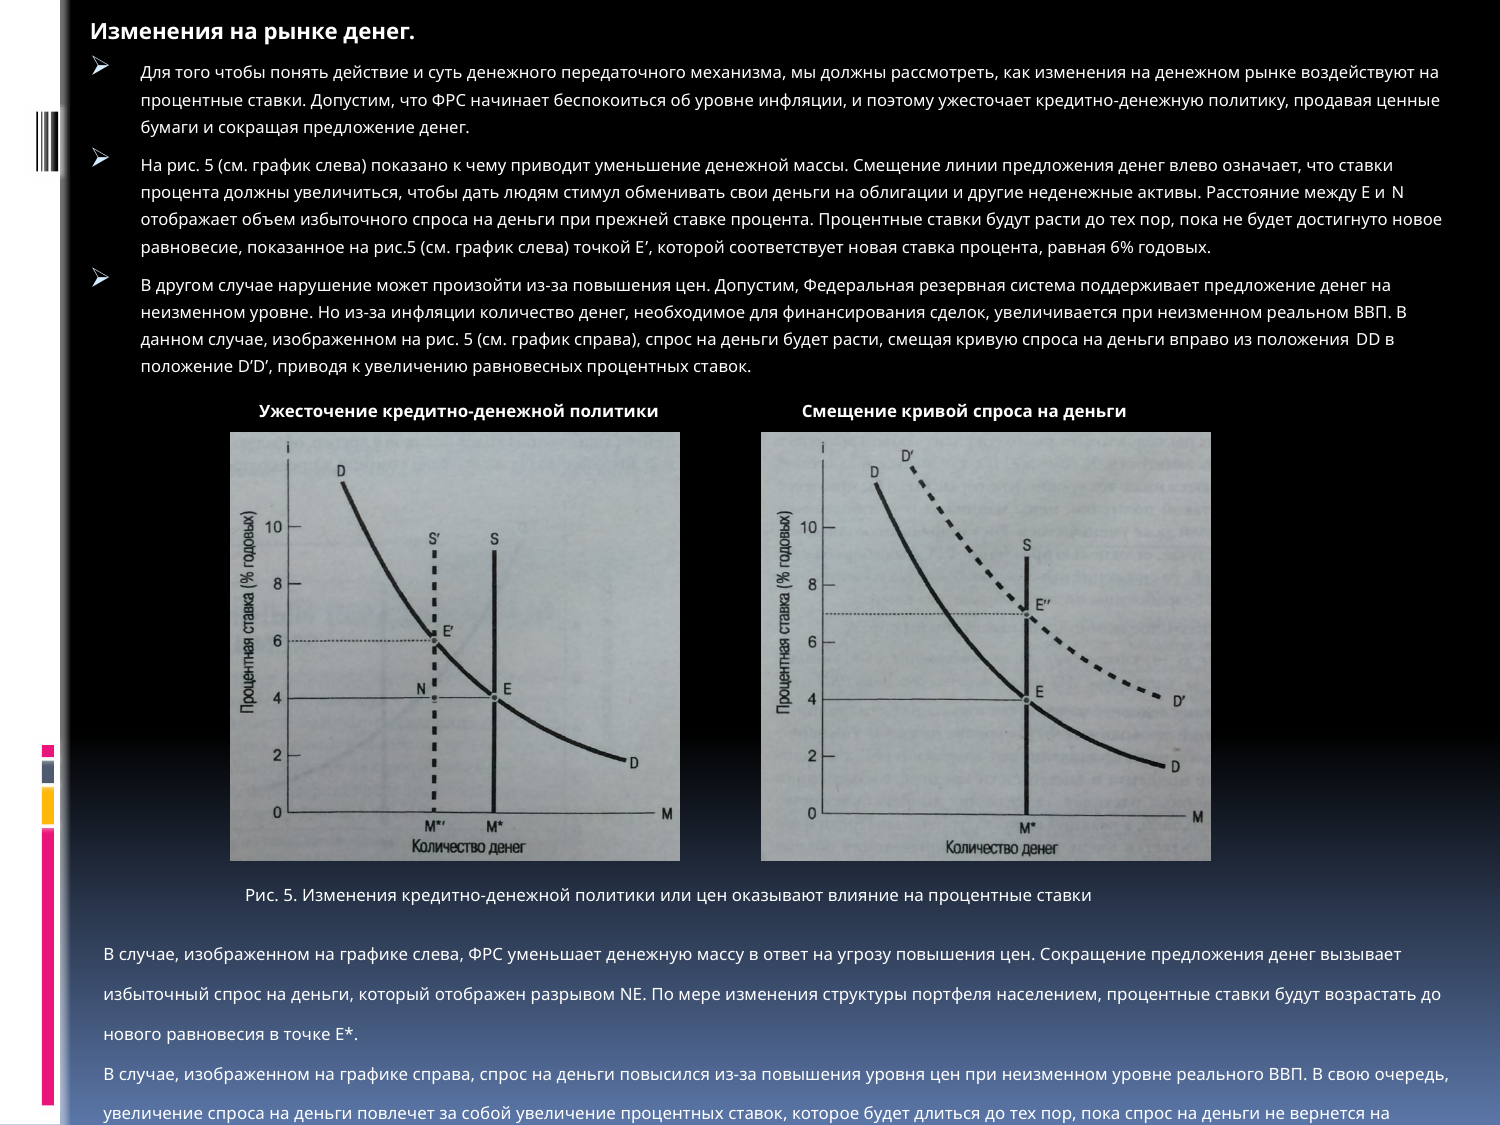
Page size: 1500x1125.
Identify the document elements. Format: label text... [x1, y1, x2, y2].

text_box Ужесточение кредитно-денежной политики [244, 373, 674, 424]
picture [761, 432, 1212, 862]
text_box Рис. 5. Изменения кредитно-денежной политики или цен оказывают влияние на процентные ставки [230, 857, 1329, 913]
text_box Смещение кривой спроса на деньги [787, 373, 1143, 424]
picture [229, 432, 680, 861]
text_box В случае, изображенном на графике слева, ФРС уменьшает денежную массу в ответ на угрозу повышения цен. Сокращение предложения денег вызывает избыточный спрос на деньги, который отображен разрывом NE. По мере изменения структуры портфеля населением, процентные ставки будут возрастать до нового равновесия в точке Е*. В случае, изображенном на графике справа, спрос на деньги повысился из-за повышения уровня цен при неизменном уровне реального ВВП. В свою очередь, увеличение спроса на деньги повлечет за собой увеличение процентных ставок, которое будет длиться до тех пор, пока спрос на деньги не вернется на уровень М*. [88, 916, 1471, 1125]
list Изменения на рынке денег. Для того чтобы понять действие и суть денежного передаточного механизма, мы должны рассмотреть, как изменения на денежном рынке воздействуют на процентные ставки. Допустим, что ФРС начинает беспокоиться об уровне инфляции, и поэтому ужесточает кредитно-денежную политику, продавая ценные бумаги и сокращая предложение денег. На рис. 5 (см. график слева) показано к чему приводит уменьшение денежной массы. Смещение линии предложения денег влево означает, что ставки процента должны увеличиться, чтобы дать людям стимул обменивать свои деньги на облигации и другие неденежные активы. Расстояние между Е и N отображает объем избыточного спроса на деньги при прежней ставке процента. Процентные ставки будут расти до тех пор, пока не будет достигнуто новое равновесие, показанное на рис.5 (см. график слева) точкой Е’, которой соответствует новая ставка процента, равная 6% годовых. В другом случае нарушение может произойти из-за повышения цен. Допустим, Федеральная резервная система поддерживает предложение денег на неизменном уровне. Но из-за инфляции количество денег, необходимое для финансирования сделок, увеличивается при неизменном реальном ВВП. В данном случае, изображенном на рис. 5 (см. график справа), спрос на деньги будет расти, смещая кривую спроса на деньги вправо из положения DD в положение D’D’, приводя к увеличению равновесных процентных ставок. [64, 0, 1463, 386]
